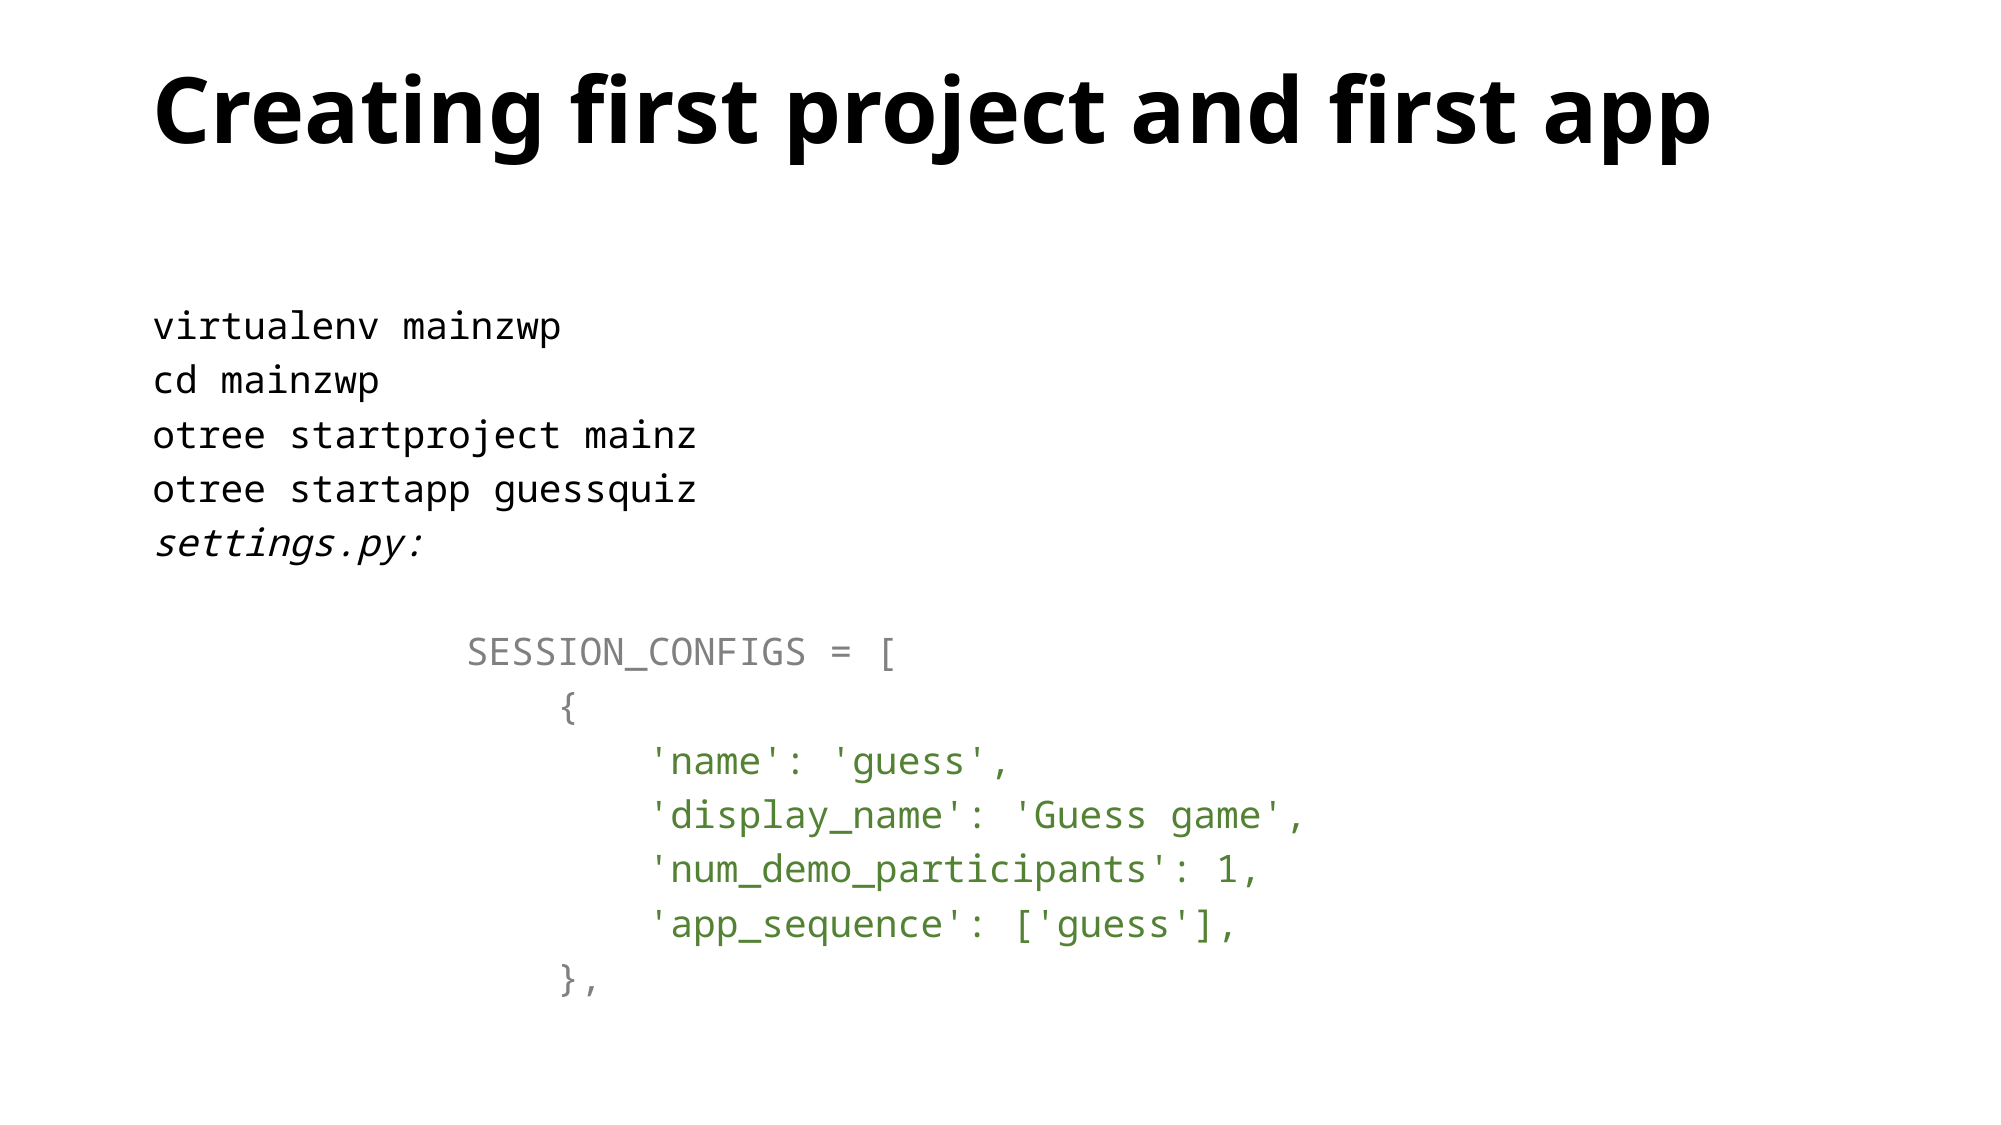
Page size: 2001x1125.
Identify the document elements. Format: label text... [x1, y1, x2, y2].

title Creating first project and first app [137, 59, 1863, 278]
list virtualenv mainzwp cd mainzwp otree startproject mainz otree startapp guessquiz settings.py: SESSION_CONFIGS = [ { 'name': 'guess', 'display_name': 'Guess game', 'num_demo_participants': 1, 'app_sequence': ['guess'], }, [137, 299, 1863, 1014]
